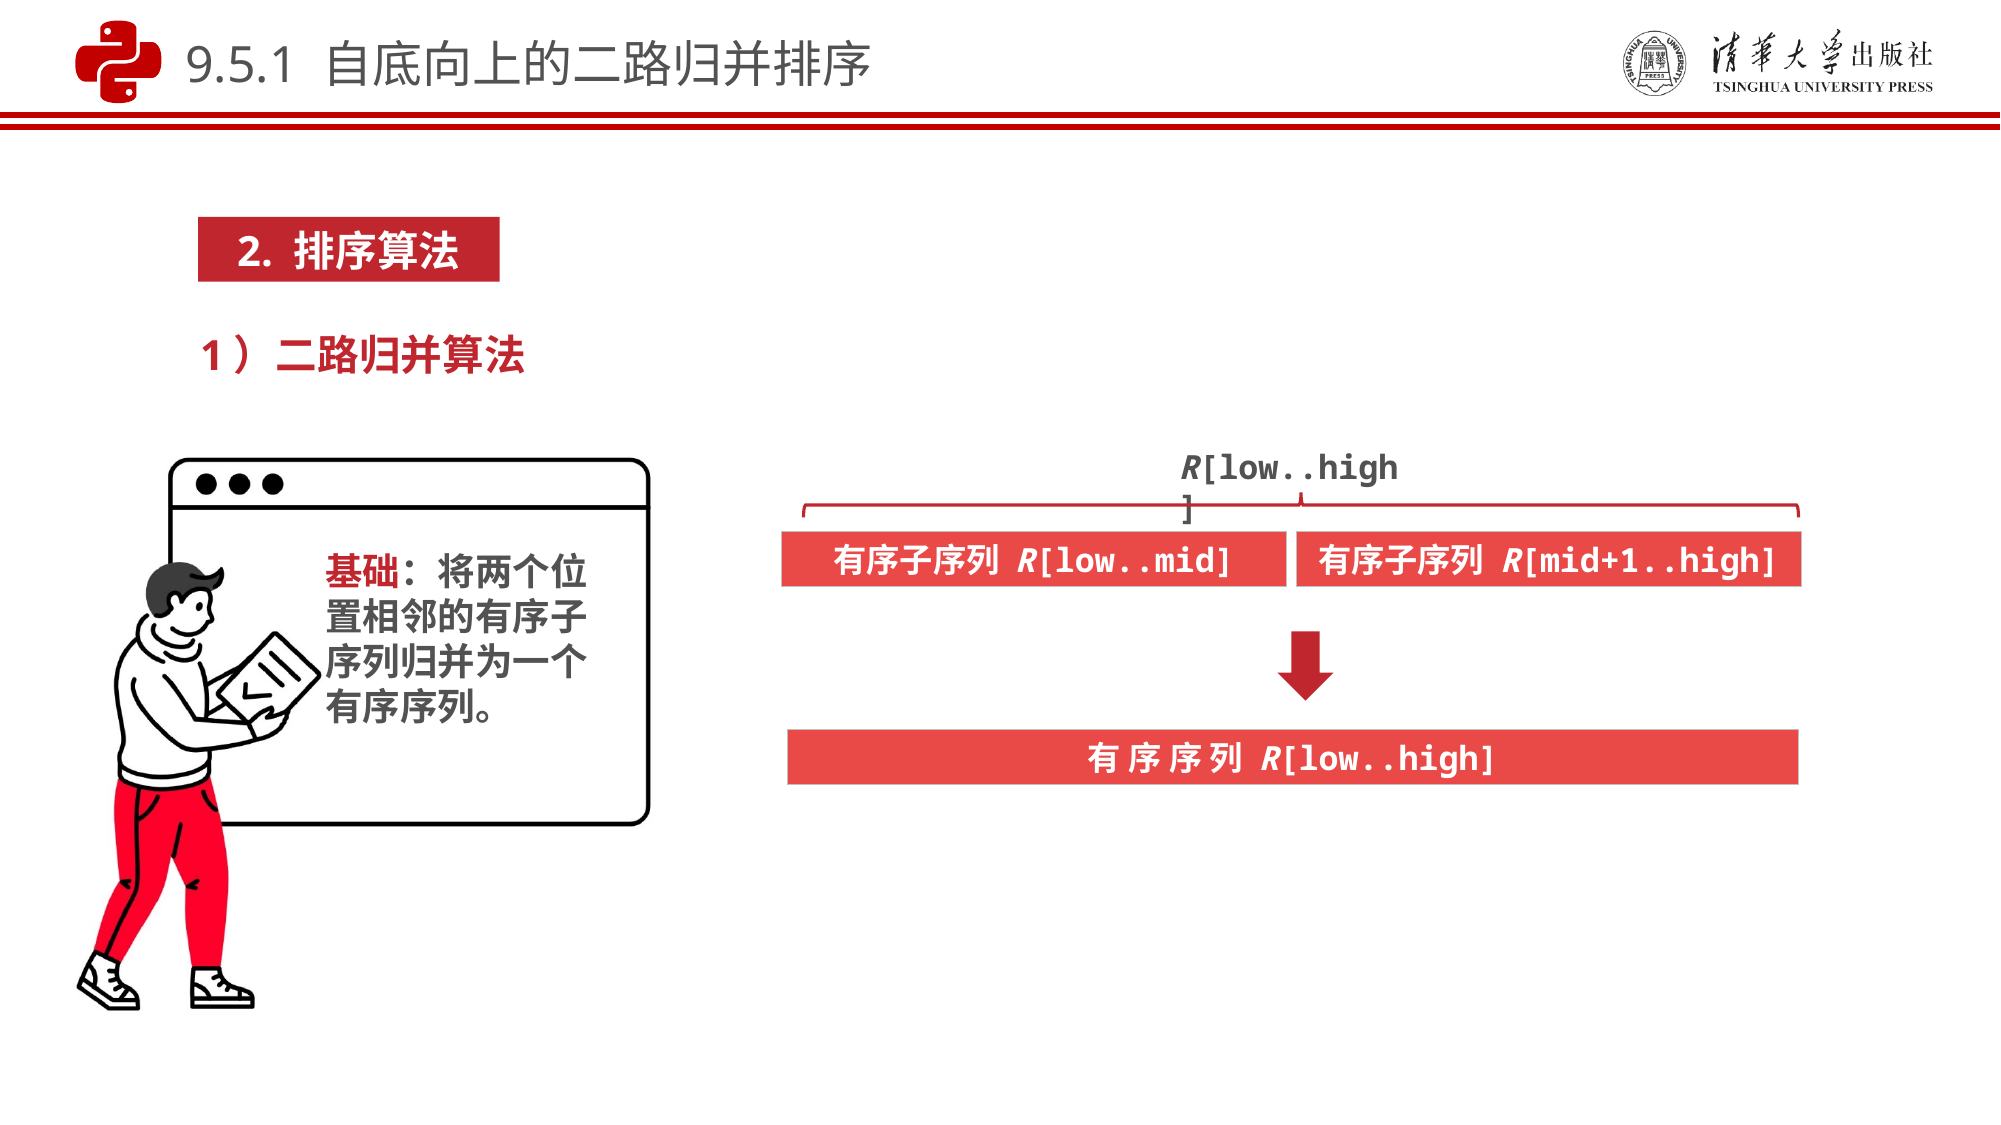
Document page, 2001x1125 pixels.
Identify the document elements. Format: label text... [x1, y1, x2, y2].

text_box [781, 439, 1802, 785]
text_box 2. 排序算法 [198, 216, 500, 282]
text_box 1）二路归并算法 [185, 321, 542, 387]
text_box 9.5.1 自底向上的二路归并排序 [170, 24, 888, 100]
picture [2, 387, 729, 1034]
